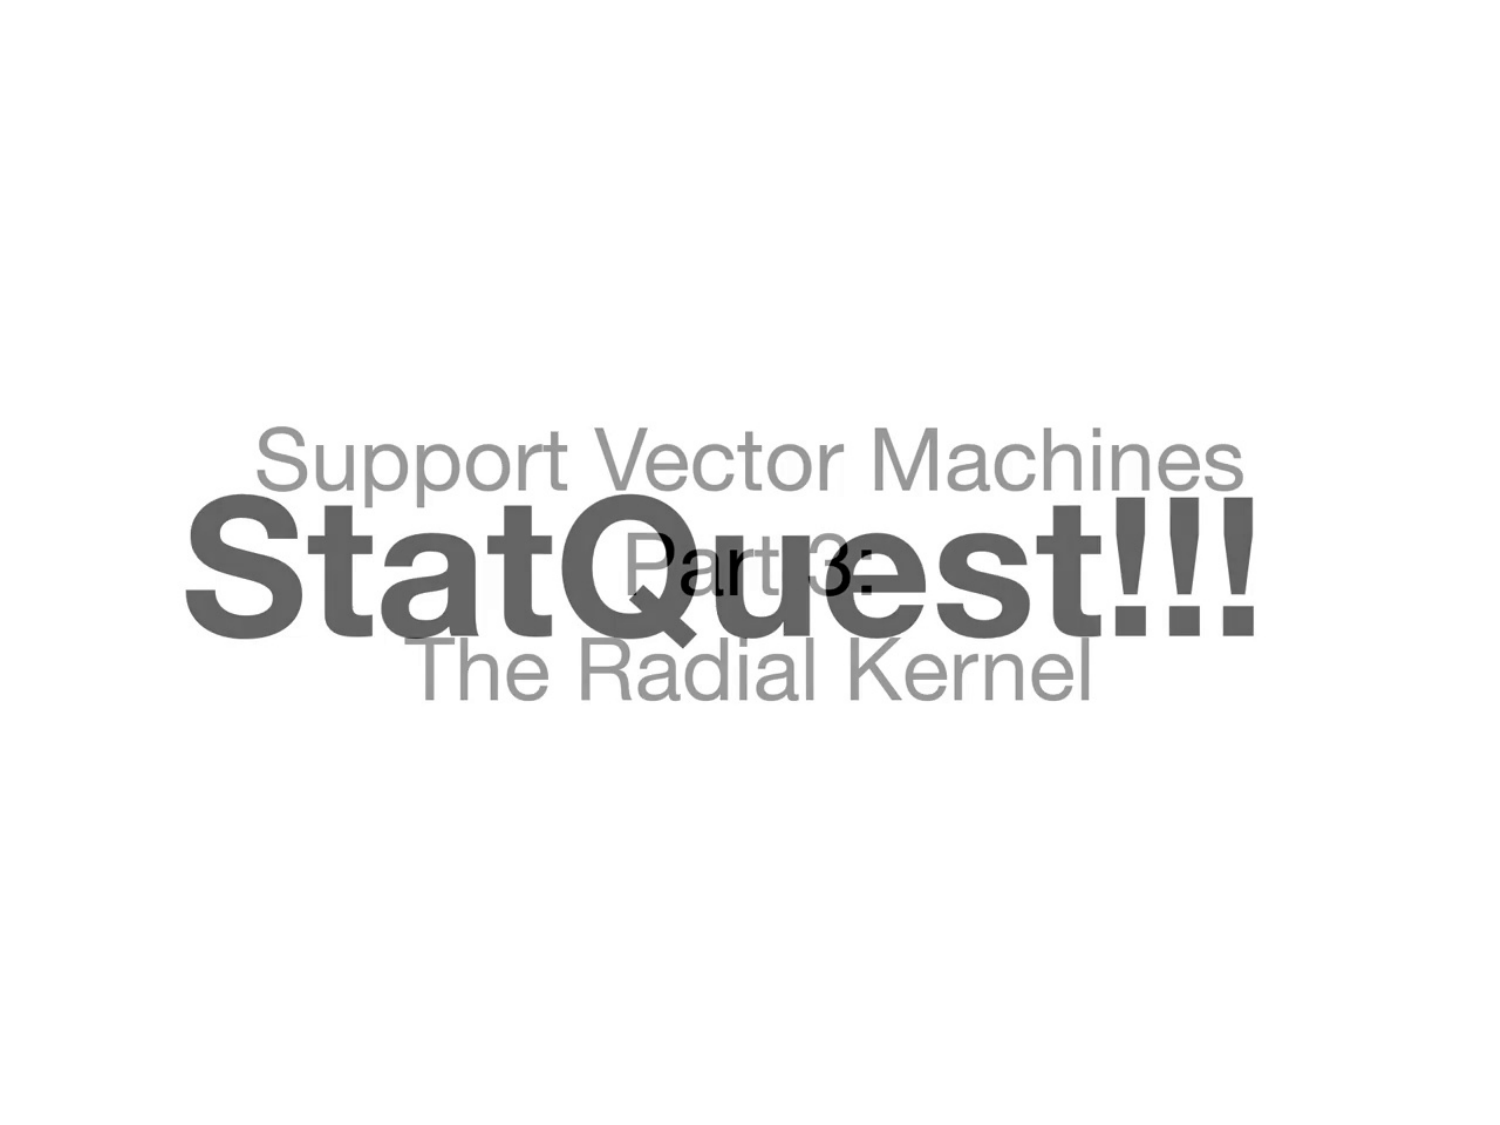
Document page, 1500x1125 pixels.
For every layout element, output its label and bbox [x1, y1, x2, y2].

picture [0, 140, 1500, 985]
